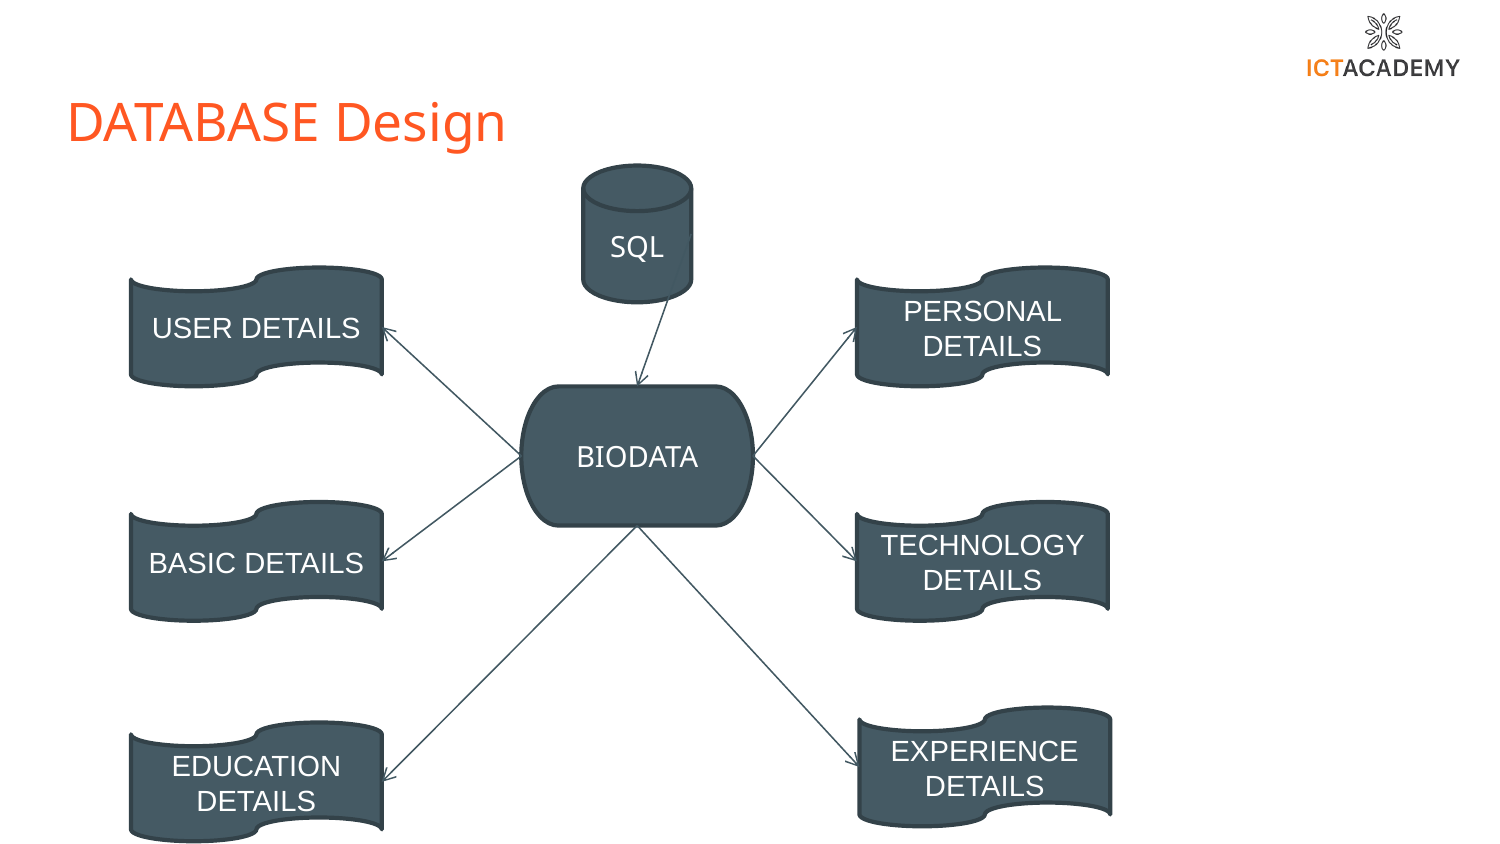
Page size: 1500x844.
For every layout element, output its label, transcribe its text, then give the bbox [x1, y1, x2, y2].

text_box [752, 326, 858, 455]
text_box BIODATA [527, 384, 747, 523]
text_box SQL [581, 163, 694, 305]
text_box PERSONAL DETAILS [854, 265, 1110, 389]
text_box EDUCATION DETAILS [128, 720, 384, 844]
text_box BASIC DETAILS [128, 499, 376, 623]
text_box USER DETAILS [128, 265, 384, 389]
title DATABASE Design [51, 72, 1449, 167]
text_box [381, 463, 522, 562]
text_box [381, 525, 638, 783]
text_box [640, 525, 860, 768]
picture [1273, 5, 1494, 84]
text_box TECHNOLOGY DETAILS [862, 499, 1110, 623]
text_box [381, 326, 522, 457]
text_box EXPERIENCE DETAILS [857, 705, 1113, 829]
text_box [752, 455, 858, 524]
